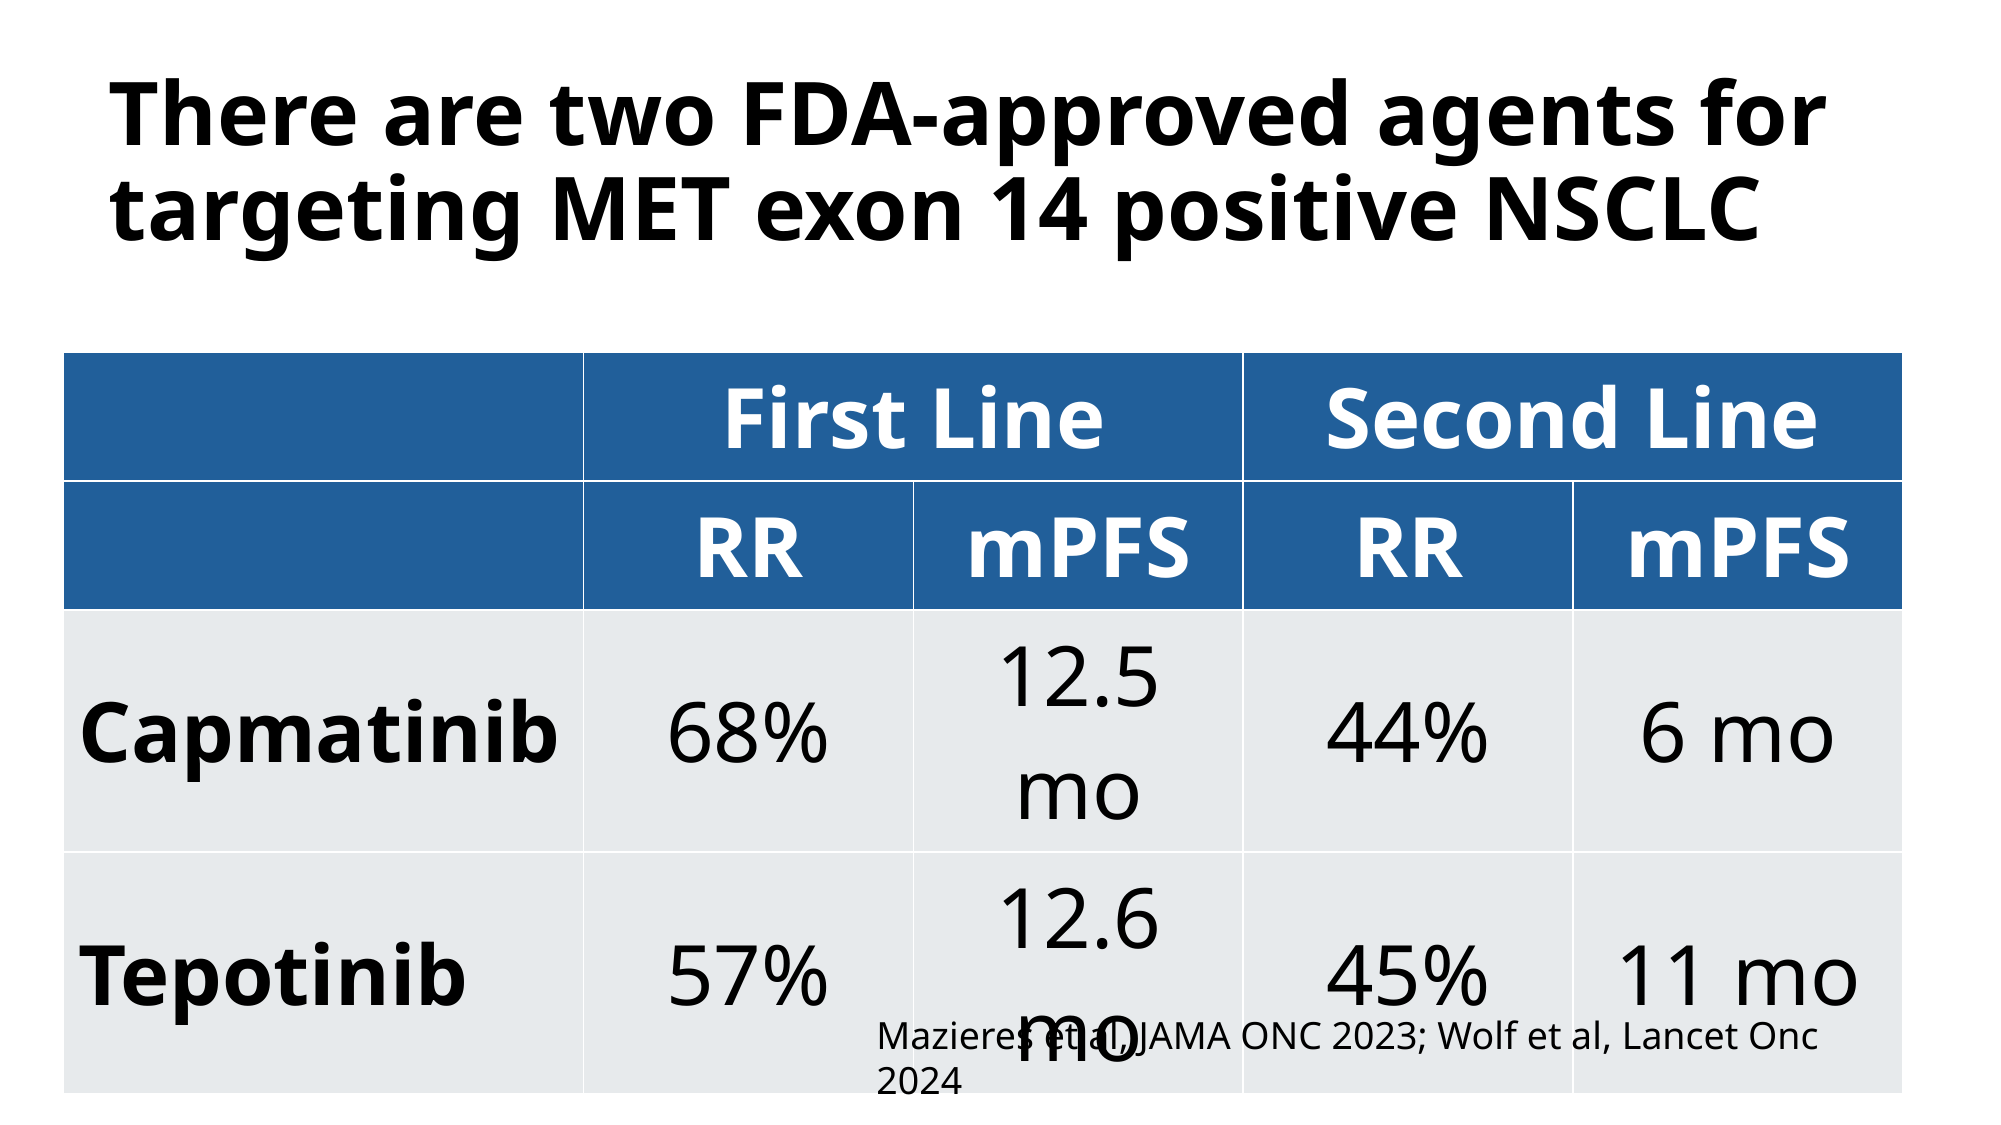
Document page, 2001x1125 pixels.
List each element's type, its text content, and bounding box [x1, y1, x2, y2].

table_header [64, 353, 583, 480]
table_cell 12.5 mo [914, 611, 1242, 851]
table_cell mPFS [914, 482, 1242, 609]
table_cell 44% [1244, 611, 1572, 851]
table_cell 11 mo [1574, 853, 1902, 1093]
text_box Mazieres et al, JAMA ONC 2023; Wolf et al, Lancet Onc 2024 [861, 1004, 1863, 1110]
table_cell RR [584, 482, 913, 609]
table_cell mPFS [1574, 482, 1902, 609]
title There are two FDA-approved agents for targeting MET exon 14 positive NSCLC [93, 59, 1863, 270]
table_cell [64, 482, 583, 609]
table_cell Capmatinib [64, 611, 583, 851]
table_cell RR [1244, 482, 1572, 609]
table_cell 68% [584, 611, 913, 851]
table_cell 57% [584, 853, 913, 1093]
table_cell 6 mo [1574, 611, 1902, 851]
table_cell Tepotinib [64, 853, 583, 1093]
table_cell 12.6 mo [914, 853, 1242, 1004]
table_cell 45% [1244, 853, 1572, 1004]
table_header First Line [584, 353, 1242, 480]
table_header Second Line [1244, 353, 1902, 480]
